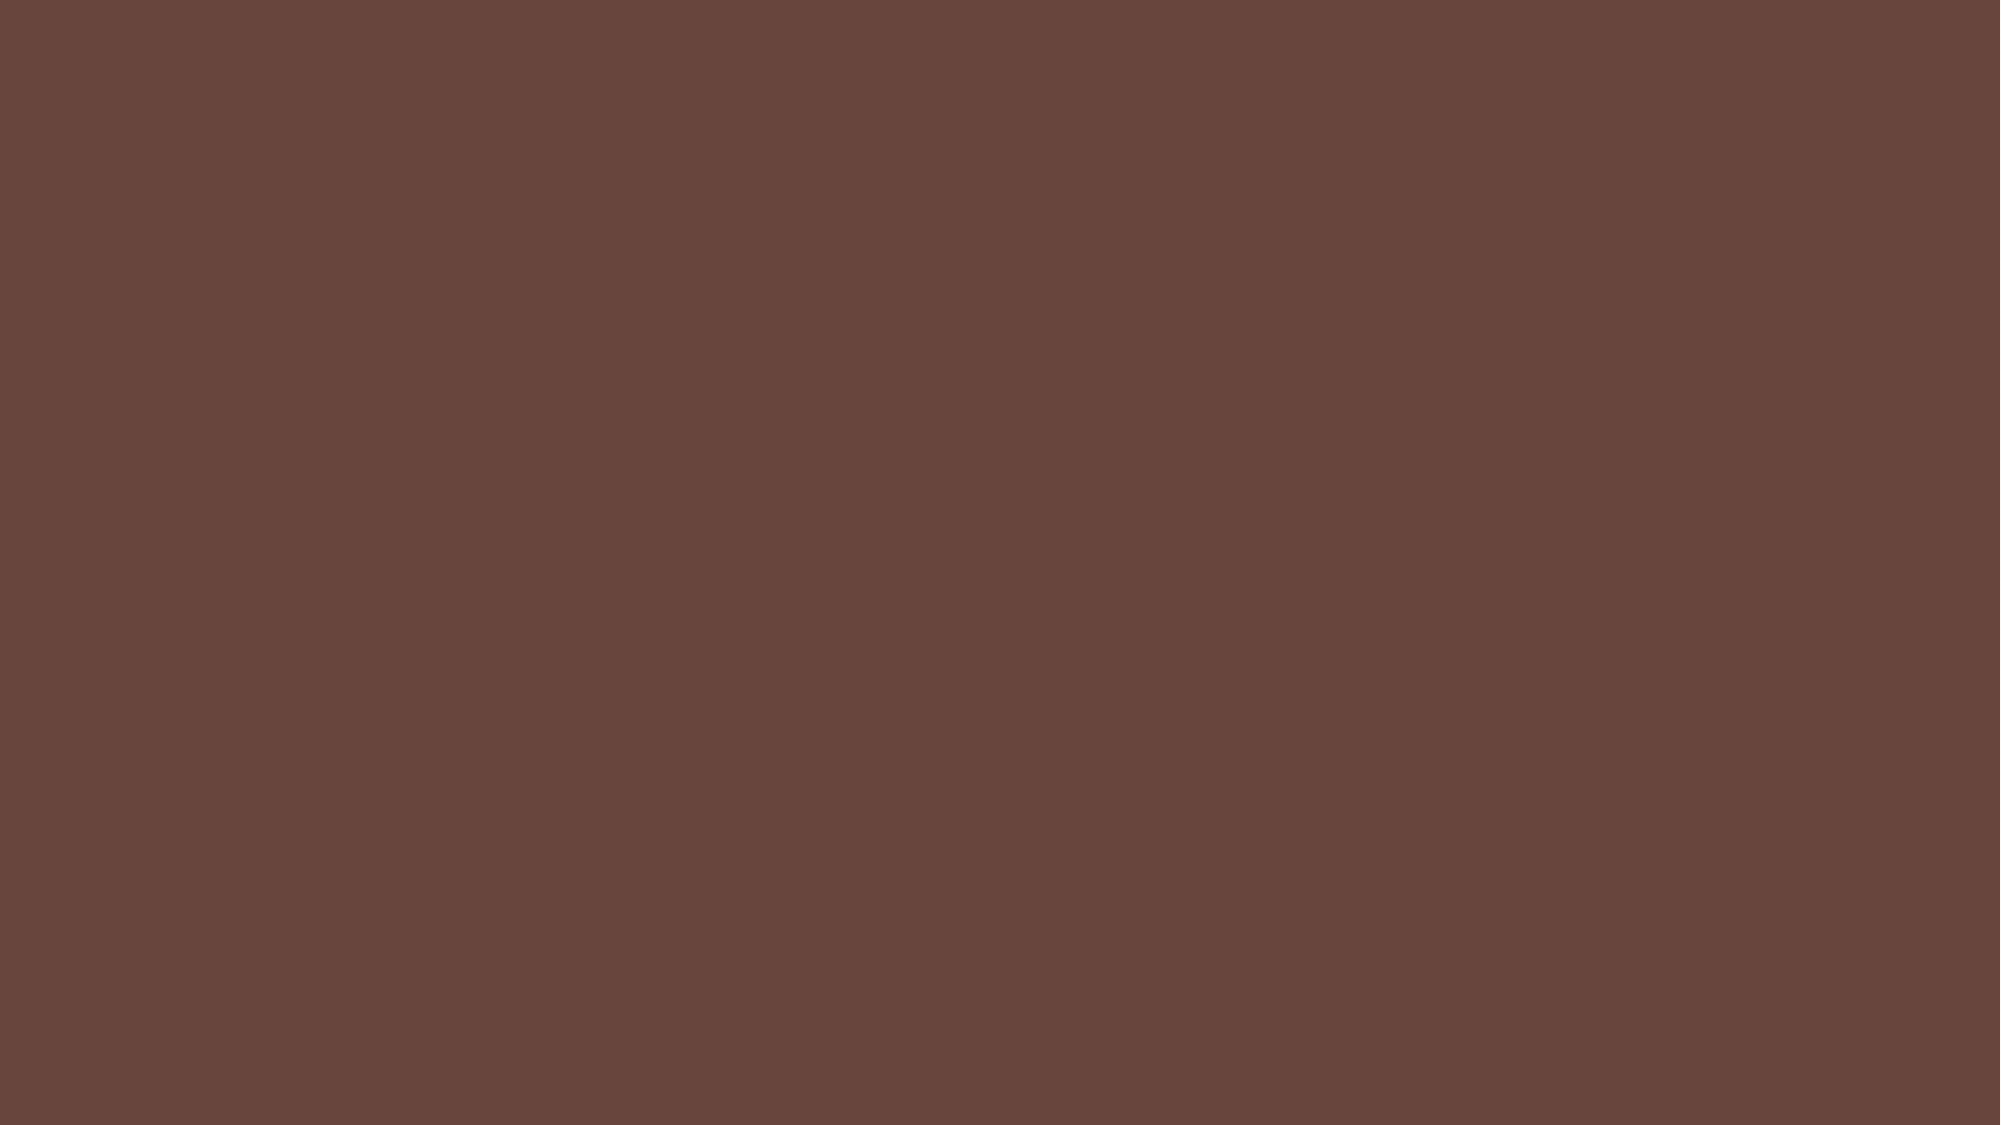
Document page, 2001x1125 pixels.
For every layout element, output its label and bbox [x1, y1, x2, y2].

text_box [0, 0, 2000, 1125]
